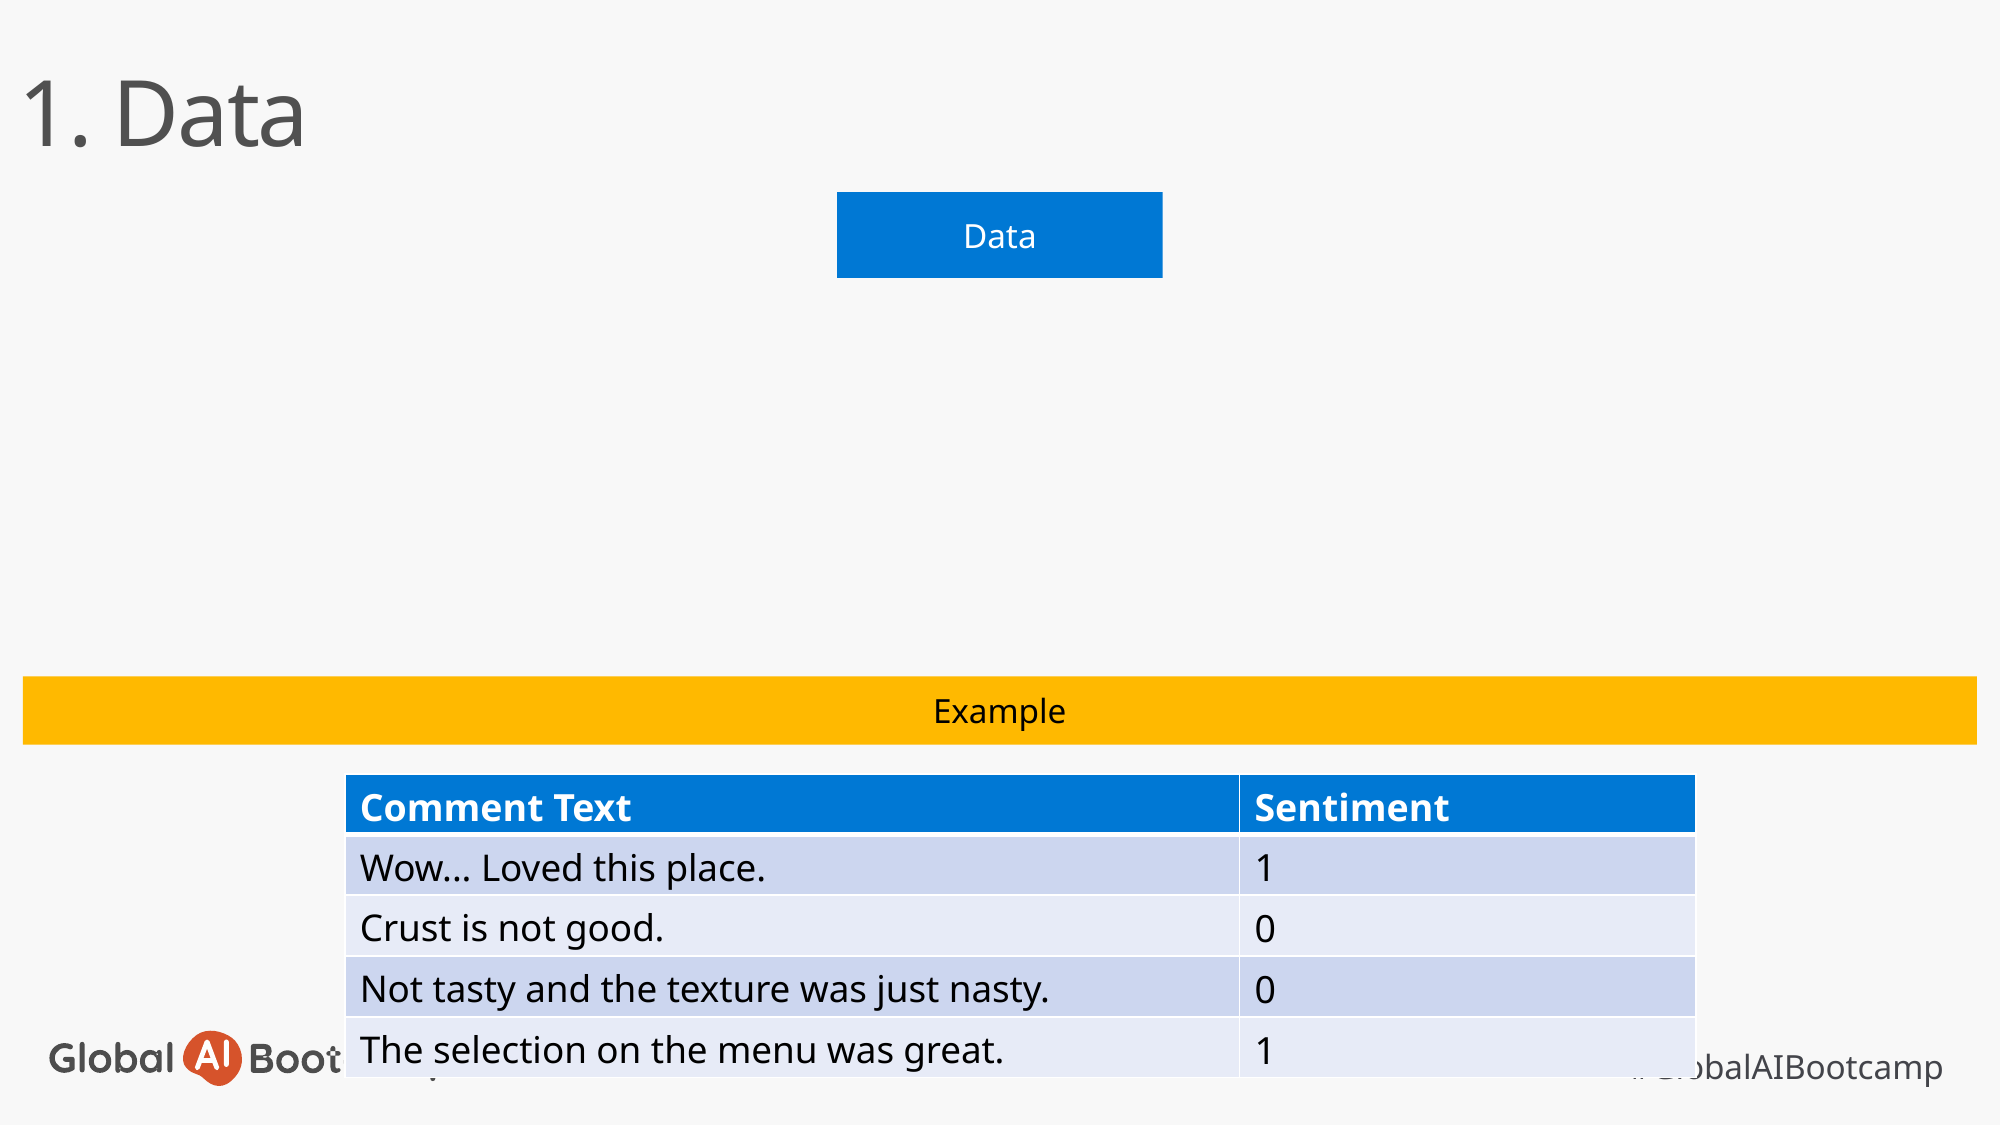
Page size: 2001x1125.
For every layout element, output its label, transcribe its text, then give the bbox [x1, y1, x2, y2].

table_cell 1 [1240, 837, 1695, 894]
table_header Sentiment [1240, 775, 1695, 832]
table_cell Not tasty and the texture was just nasty. [346, 957, 1239, 996]
table_cell 0 [1240, 957, 1695, 996]
text_box Data [836, 191, 1164, 279]
table_header Comment Text [346, 775, 1239, 832]
text_box 1. Data [0, 43, 340, 191]
text_box Example [22, 675, 1978, 745]
table_cell Wow... Loved this place. [346, 837, 1239, 894]
table_cell 0 [1240, 896, 1695, 955]
table_cell Crust is not good. [346, 896, 1239, 955]
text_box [55, 996, 1946, 1096]
